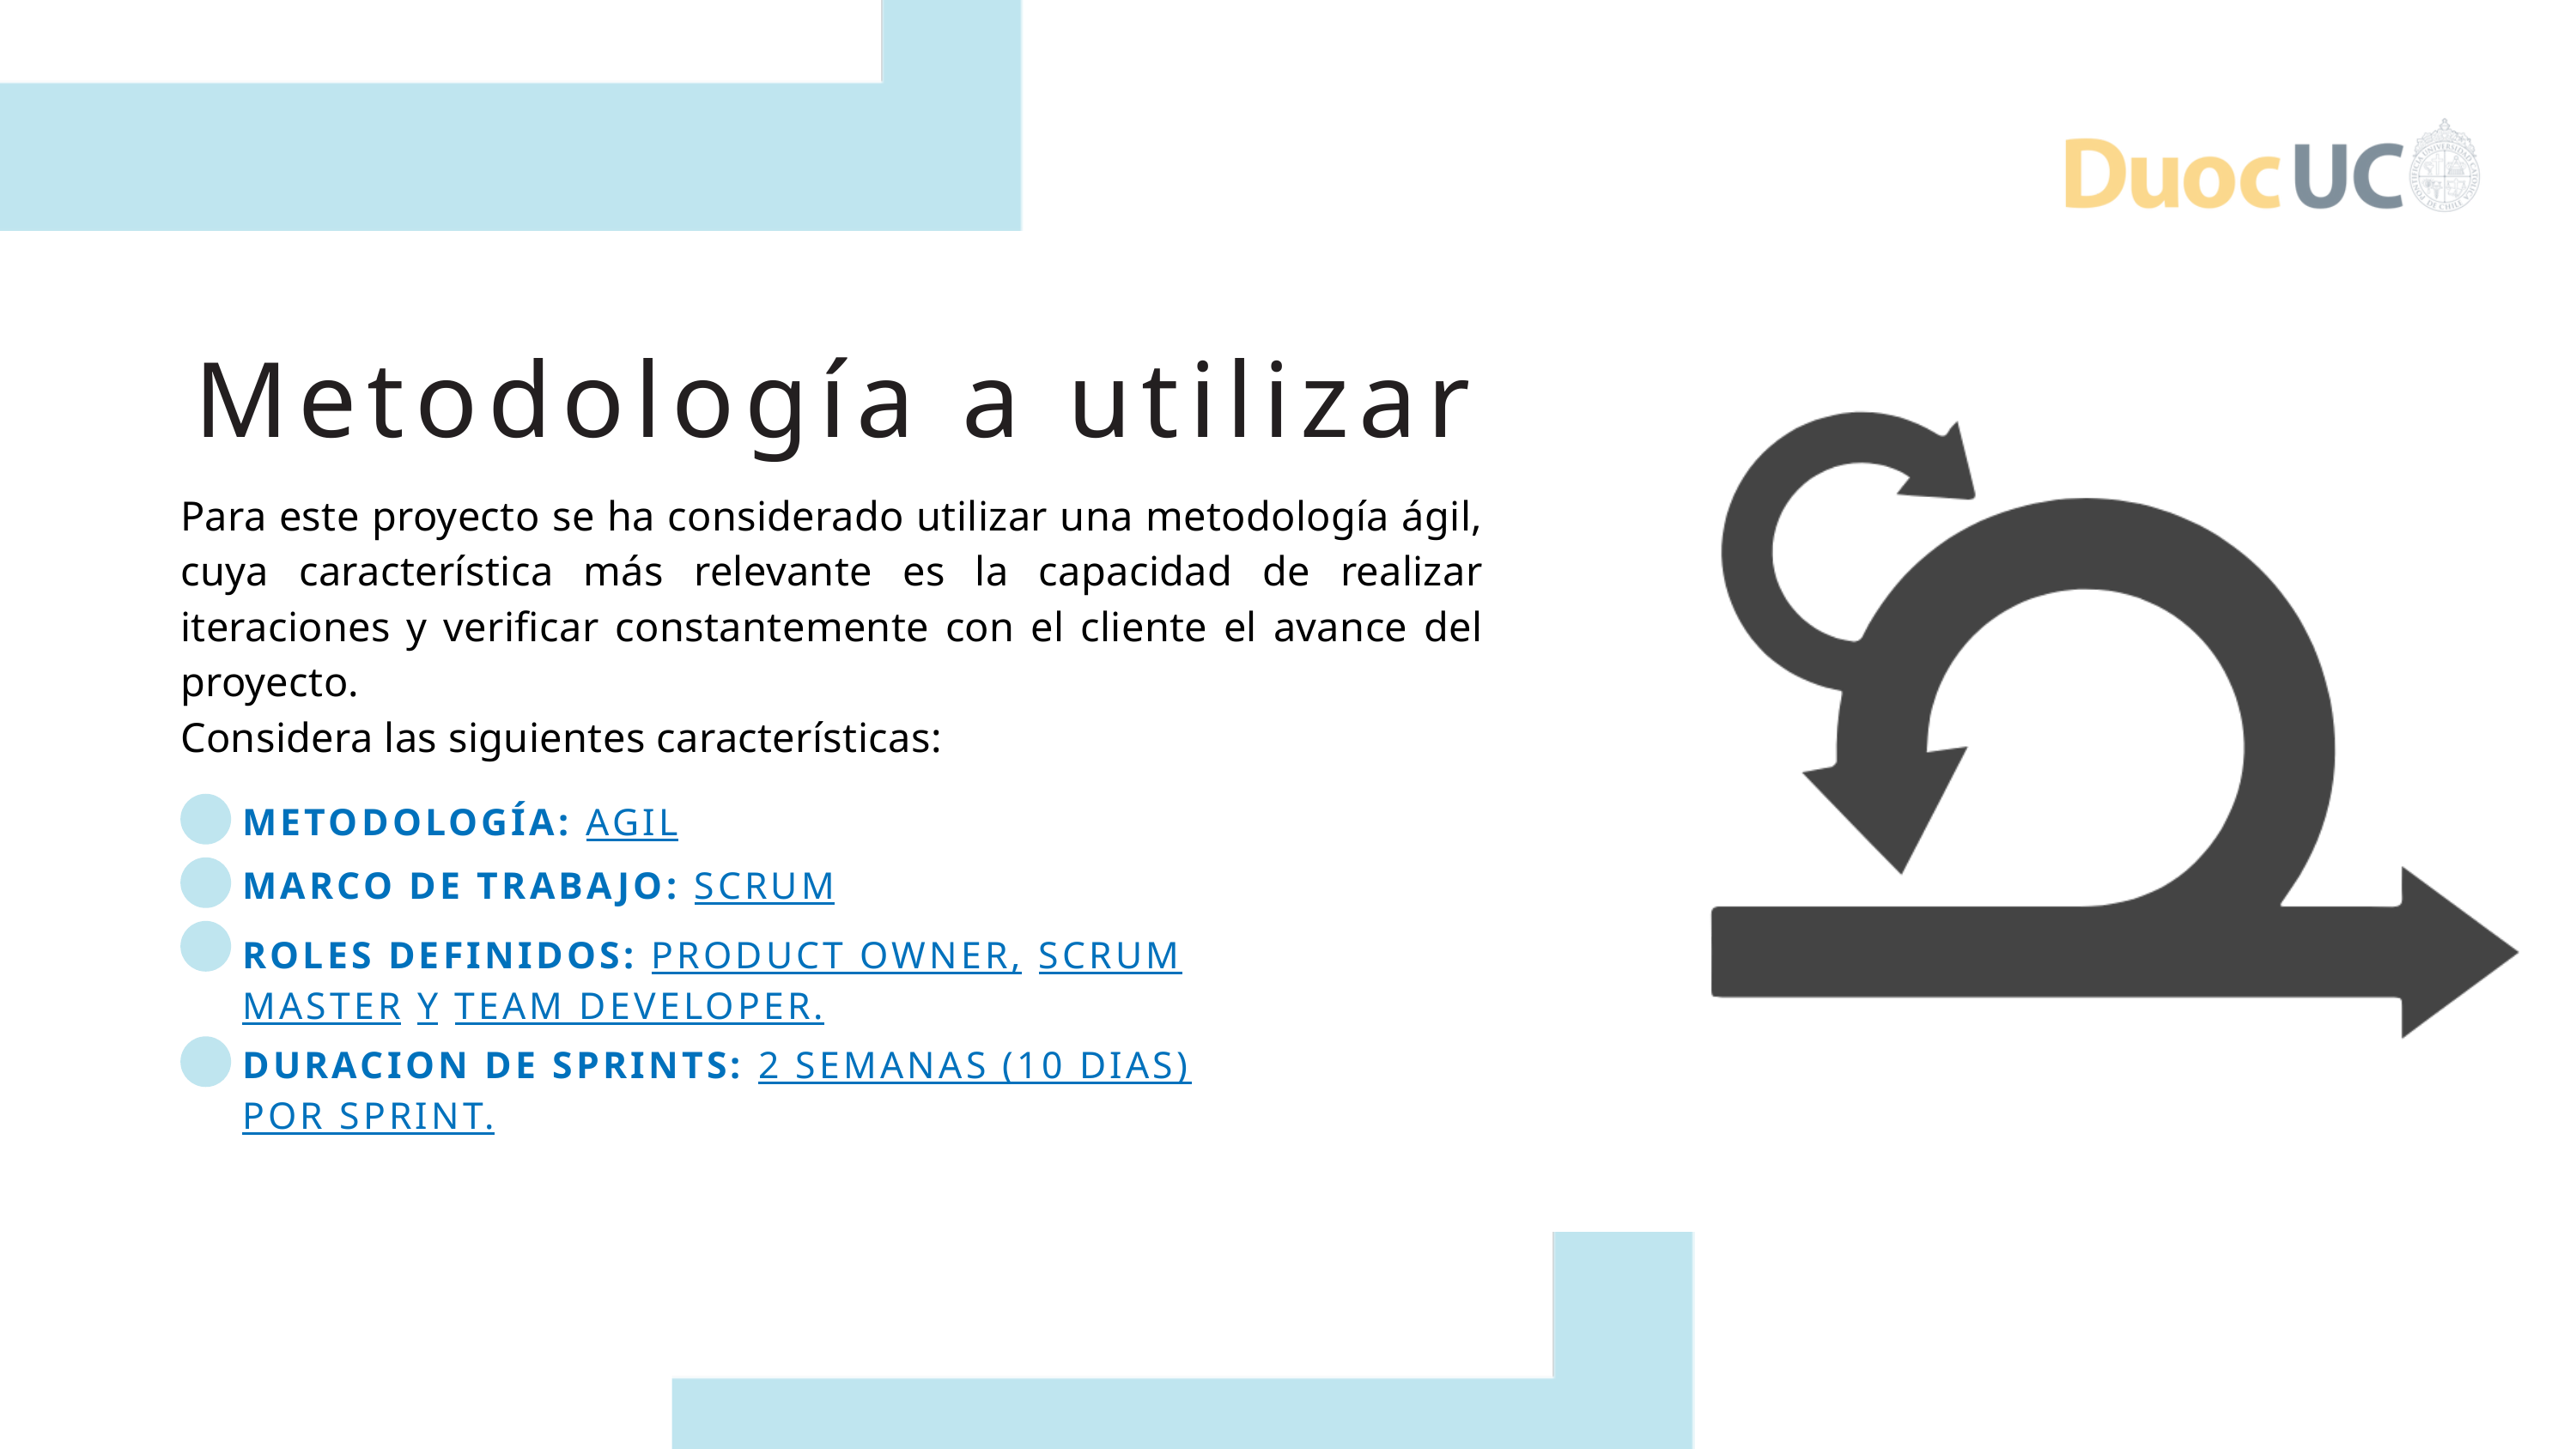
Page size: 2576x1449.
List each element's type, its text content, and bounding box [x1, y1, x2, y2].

text_box Metodología a utilizar [180, 314, 1486, 458]
text_box [671, 1232, 1695, 1449]
text_box [2060, 112, 2487, 218]
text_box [179, 793, 1281, 845]
text_box Para este proyecto se ha considerado utilizar una metodología ágil, cuya característica más relevante es la capacidad de realizar iteraciones y verificar constantemente con el cliente el avance del proyecto. Considera las siguientes características: [180, 482, 1485, 761]
text_box [0, 0, 1024, 231]
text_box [179, 857, 1281, 908]
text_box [179, 920, 1281, 1024]
text_box [1595, 144, 2576, 1287]
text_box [179, 1036, 1281, 1133]
